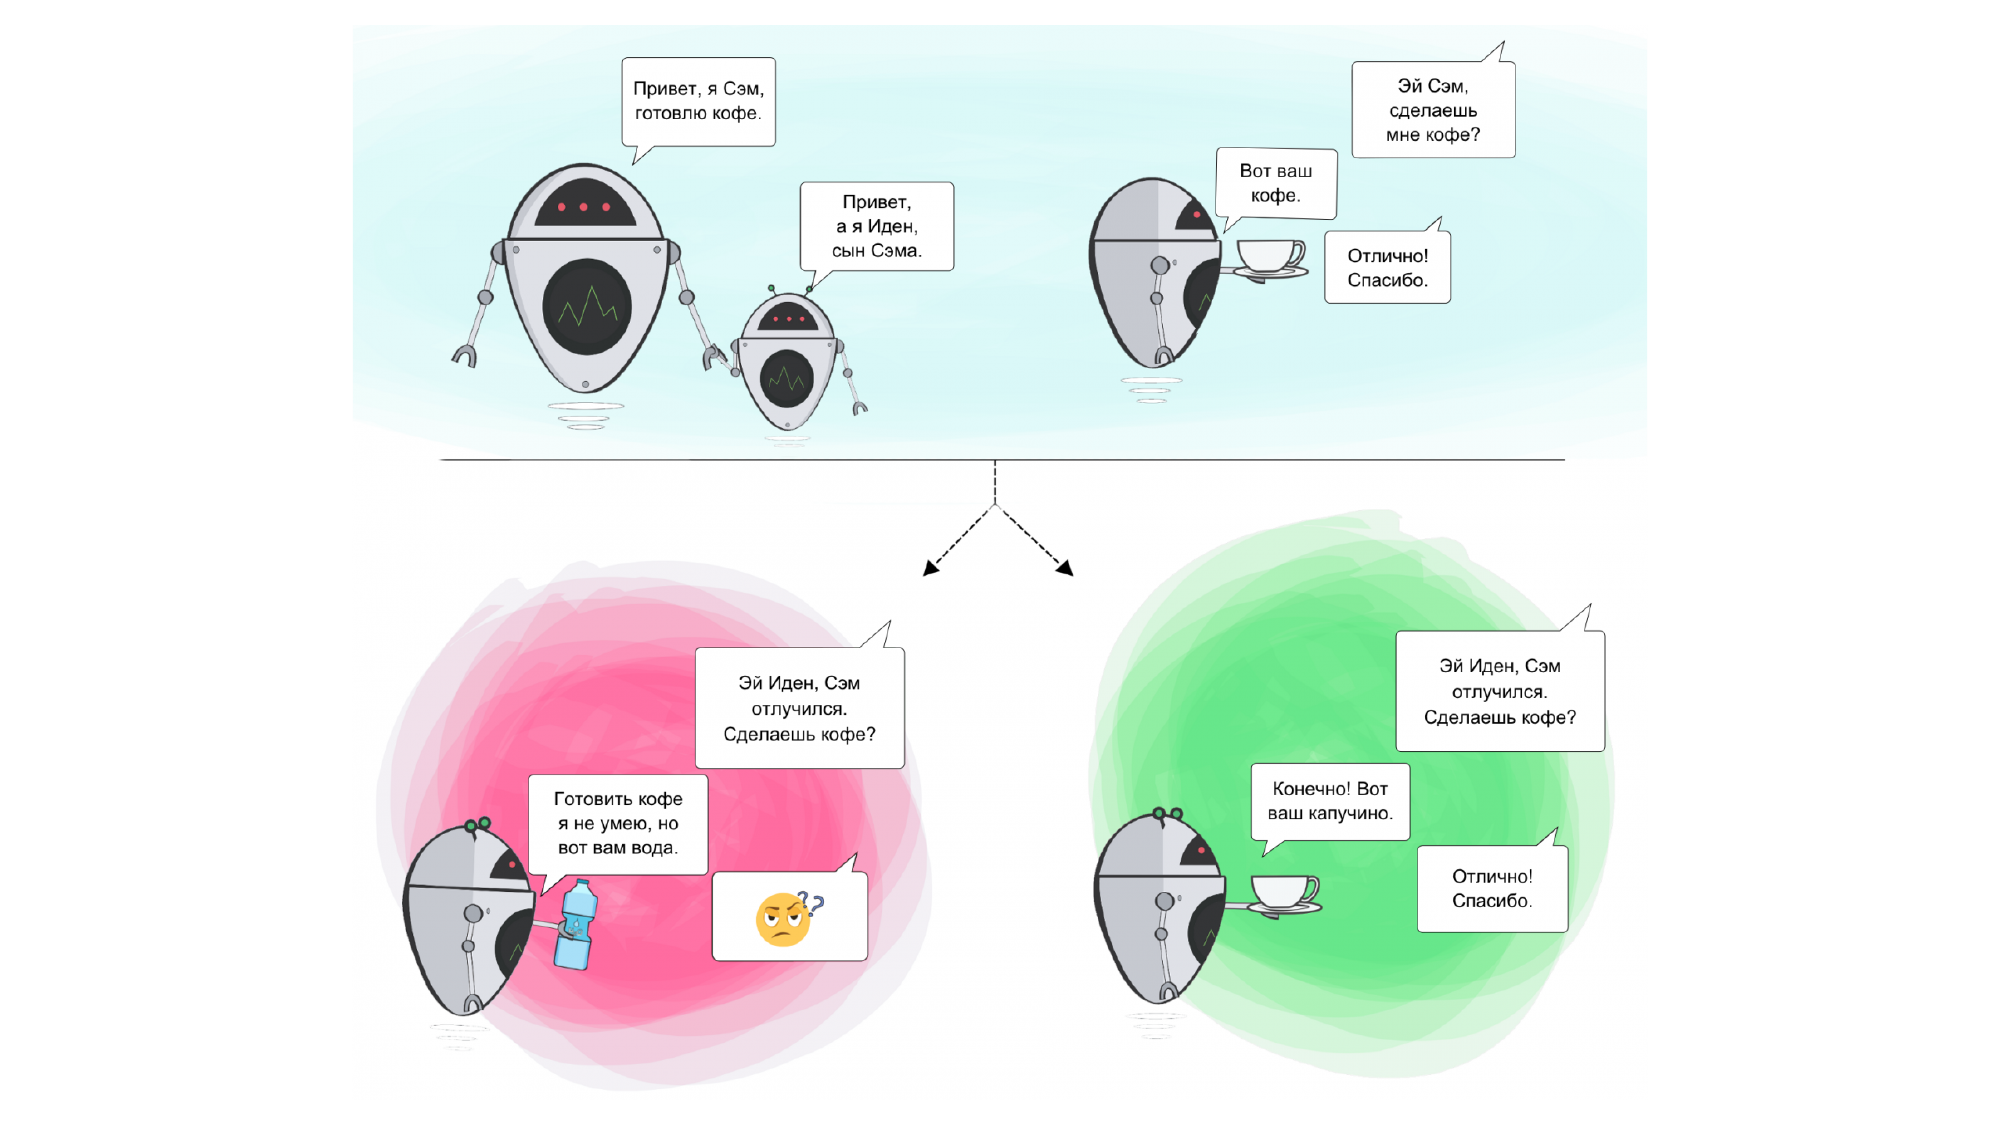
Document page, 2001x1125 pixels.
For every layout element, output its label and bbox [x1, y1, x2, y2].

picture [352, 25, 1648, 1100]
